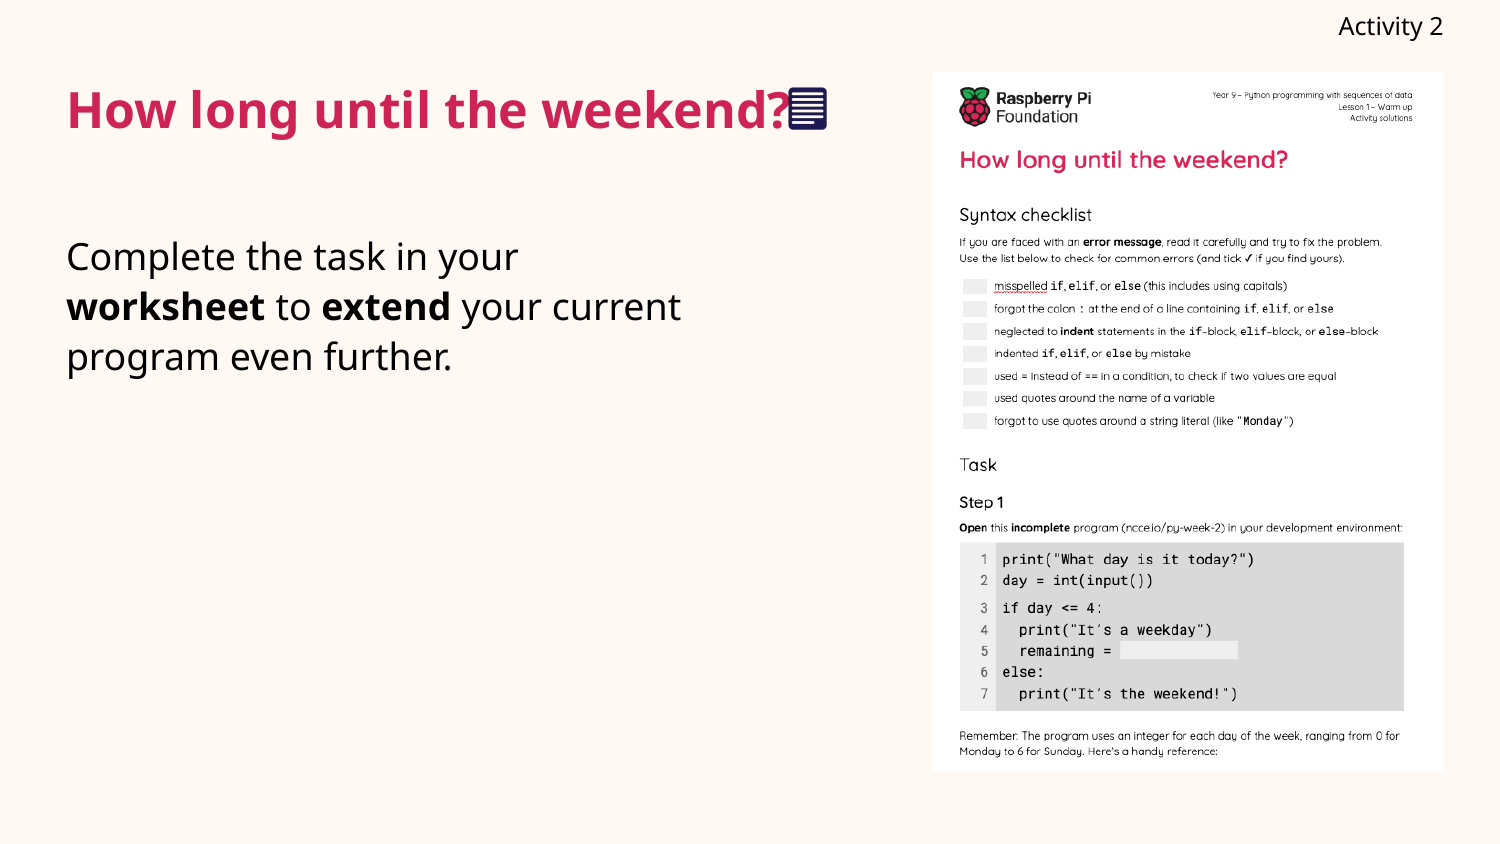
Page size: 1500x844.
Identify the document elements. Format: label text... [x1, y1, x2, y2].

text_box How long until the weekend? [51, 51, 1449, 167]
text_box Complete the task in your worksheet to extend your current program even further. [51, 212, 723, 399]
subtitle Activity 2 [1122, 0, 1444, 51]
picture [785, 86, 830, 132]
picture [932, 71, 1444, 772]
